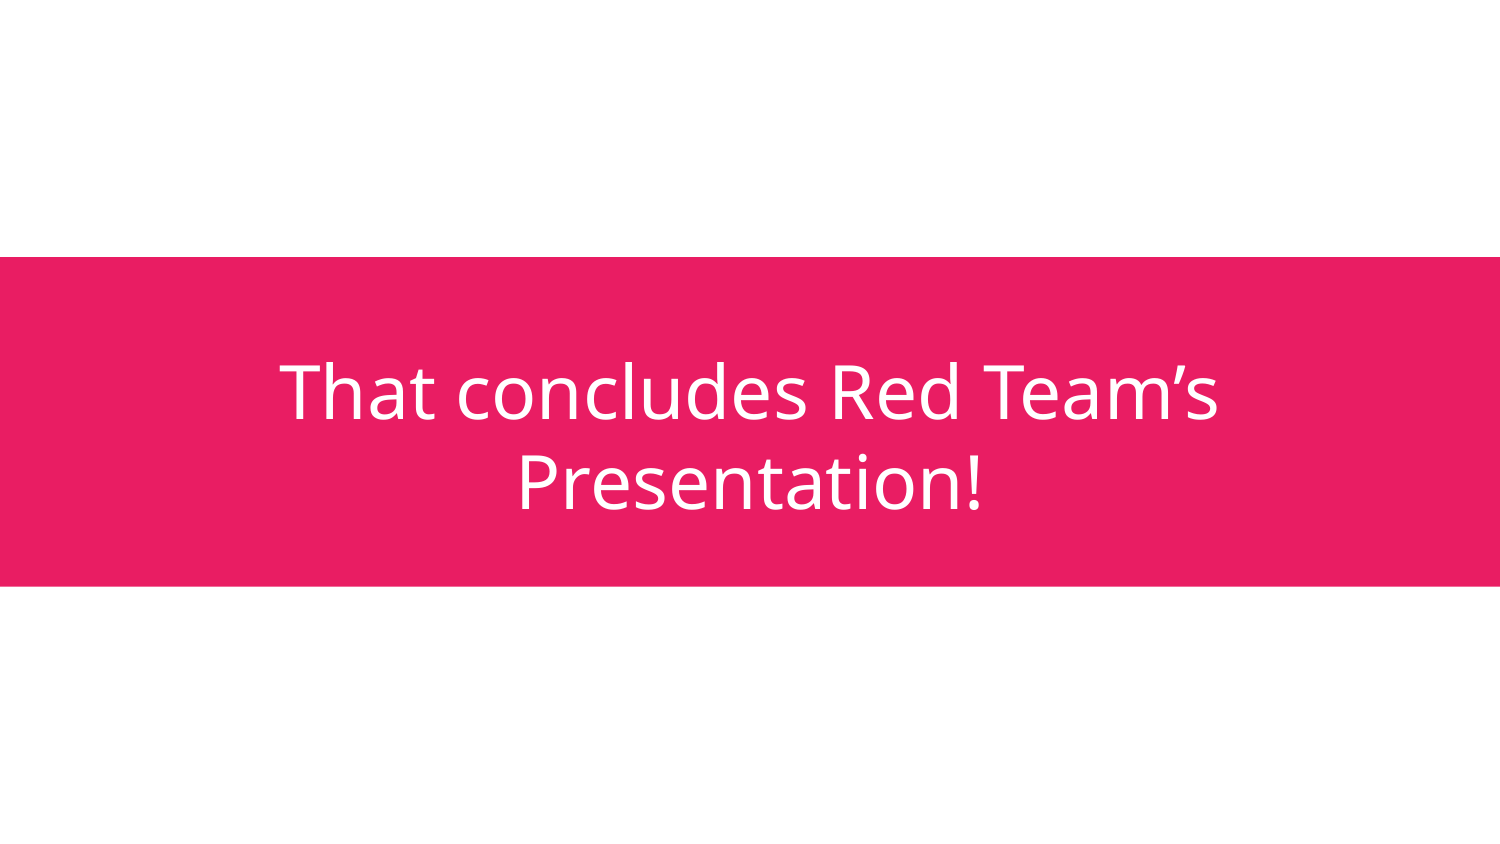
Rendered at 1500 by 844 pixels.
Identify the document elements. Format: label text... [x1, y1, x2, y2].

title That concludes Red Team’s Presentation! [70, 309, 1430, 559]
